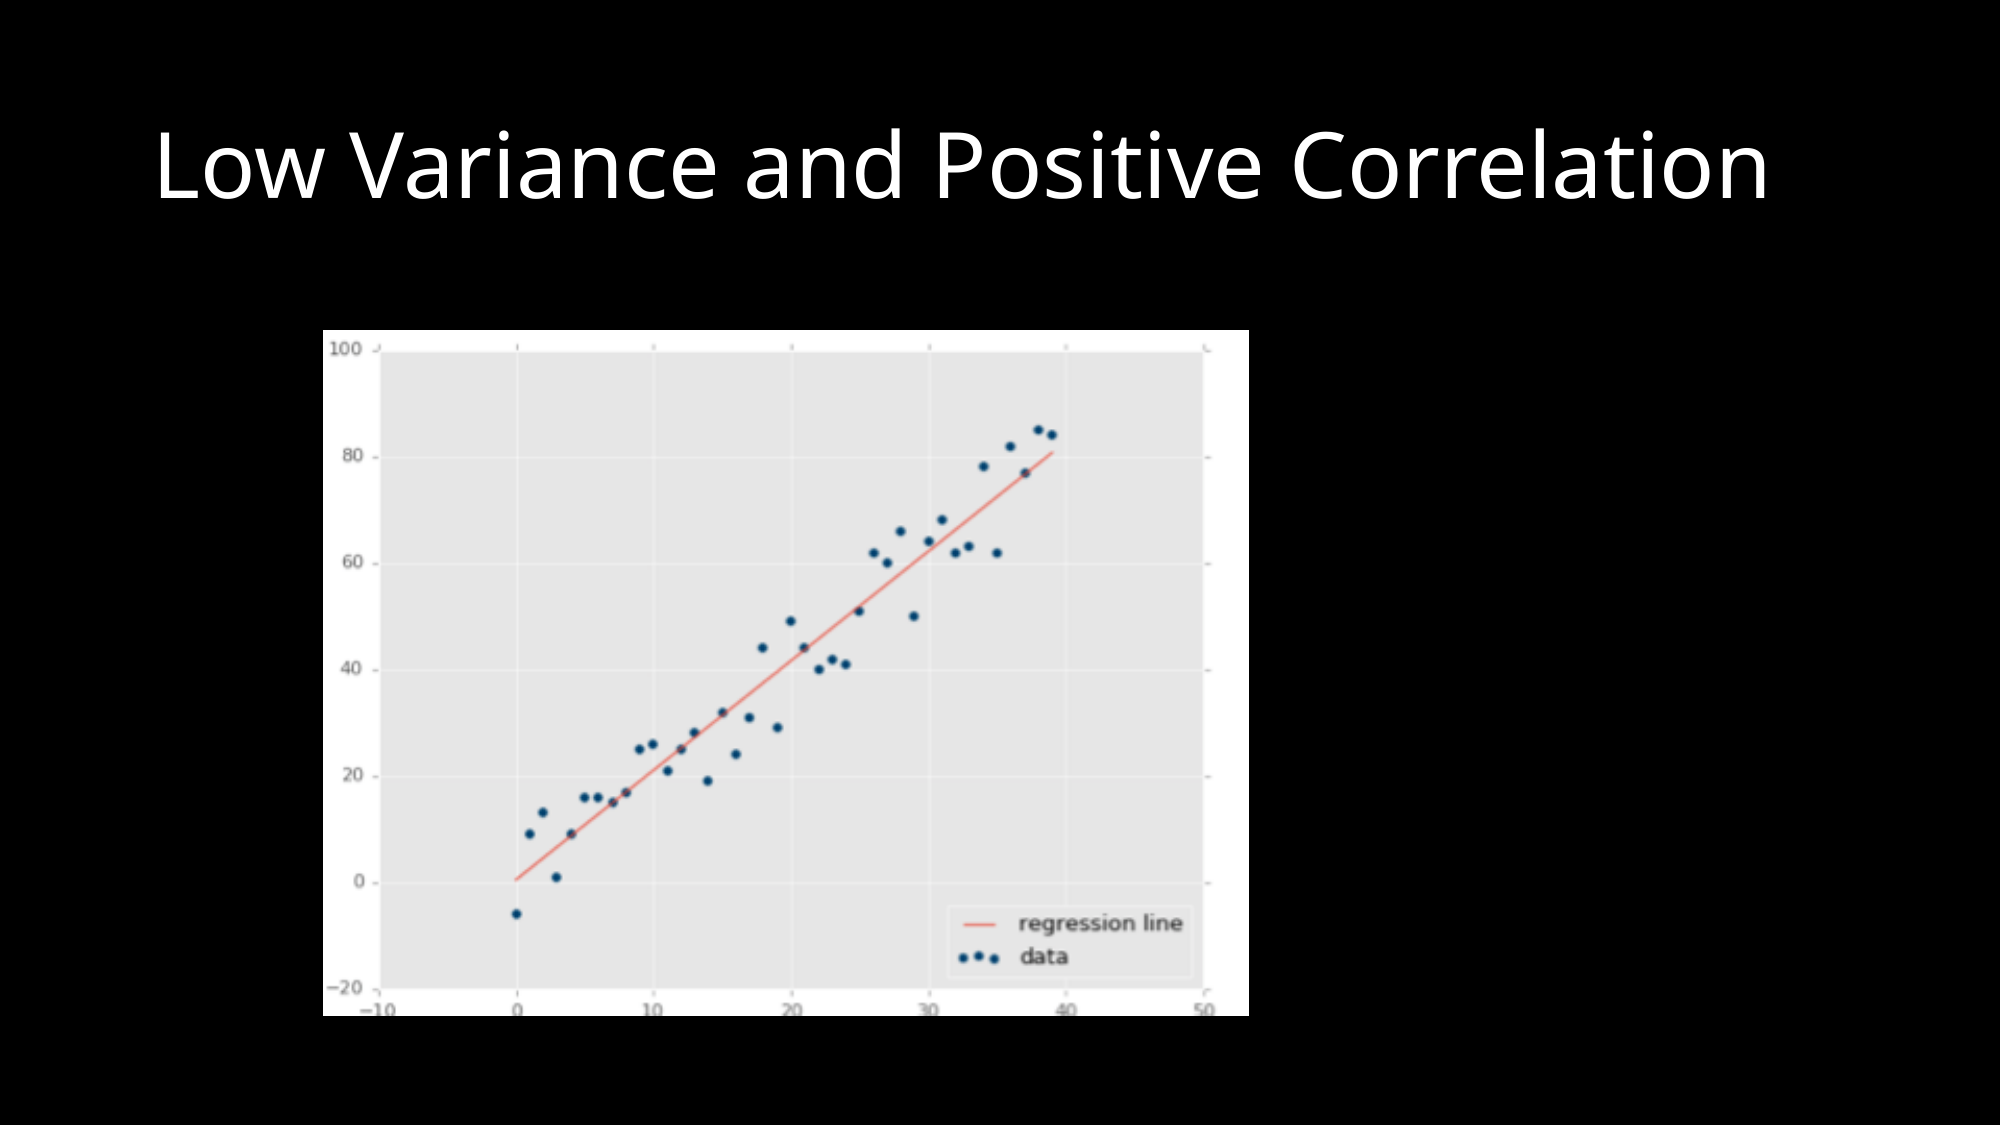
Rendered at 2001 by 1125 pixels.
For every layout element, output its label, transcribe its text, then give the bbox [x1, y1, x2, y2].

picture [323, 330, 1249, 1016]
title Low Variance and Positive Correlation [137, 59, 1863, 278]
